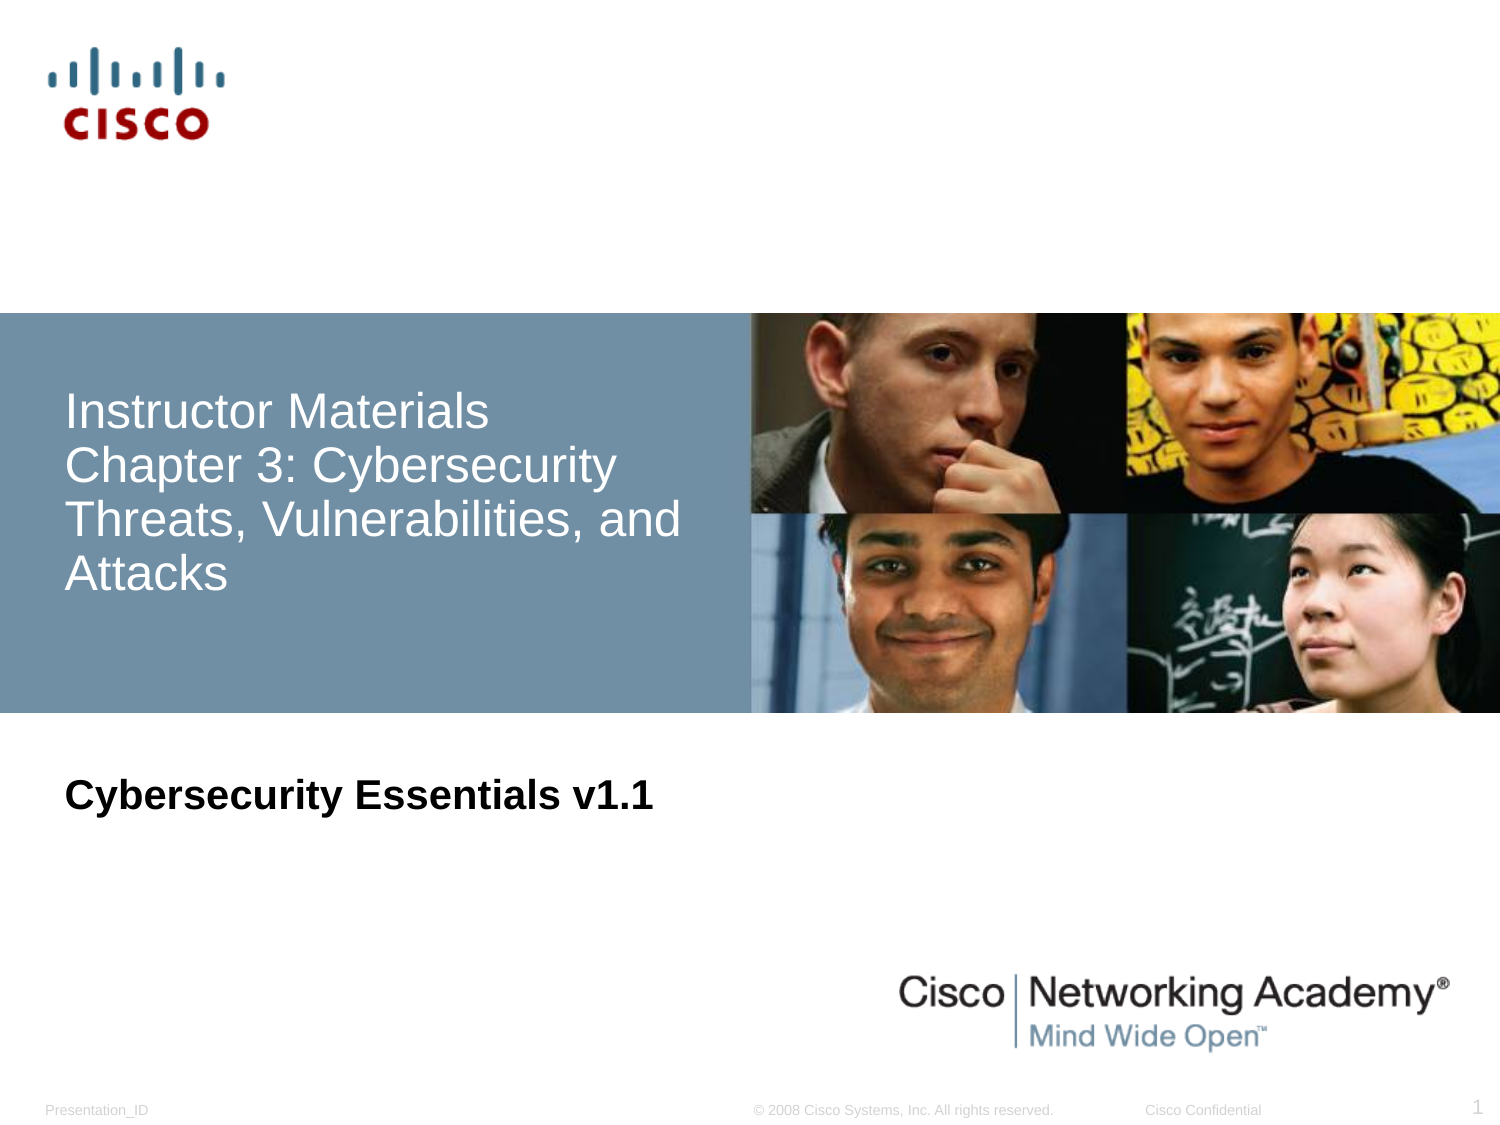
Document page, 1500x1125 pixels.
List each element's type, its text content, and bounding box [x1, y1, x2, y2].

picture [0, 313, 1500, 713]
picture [899, 974, 1450, 1053]
picture [40, 19, 233, 168]
title Instructor Materials Chapter 3: Cybersecurity Threats, Vulnerabilities, and Attacks [51, 371, 700, 615]
subtitle Cybersecurity Essentials v1.1 [51, 766, 1165, 875]
